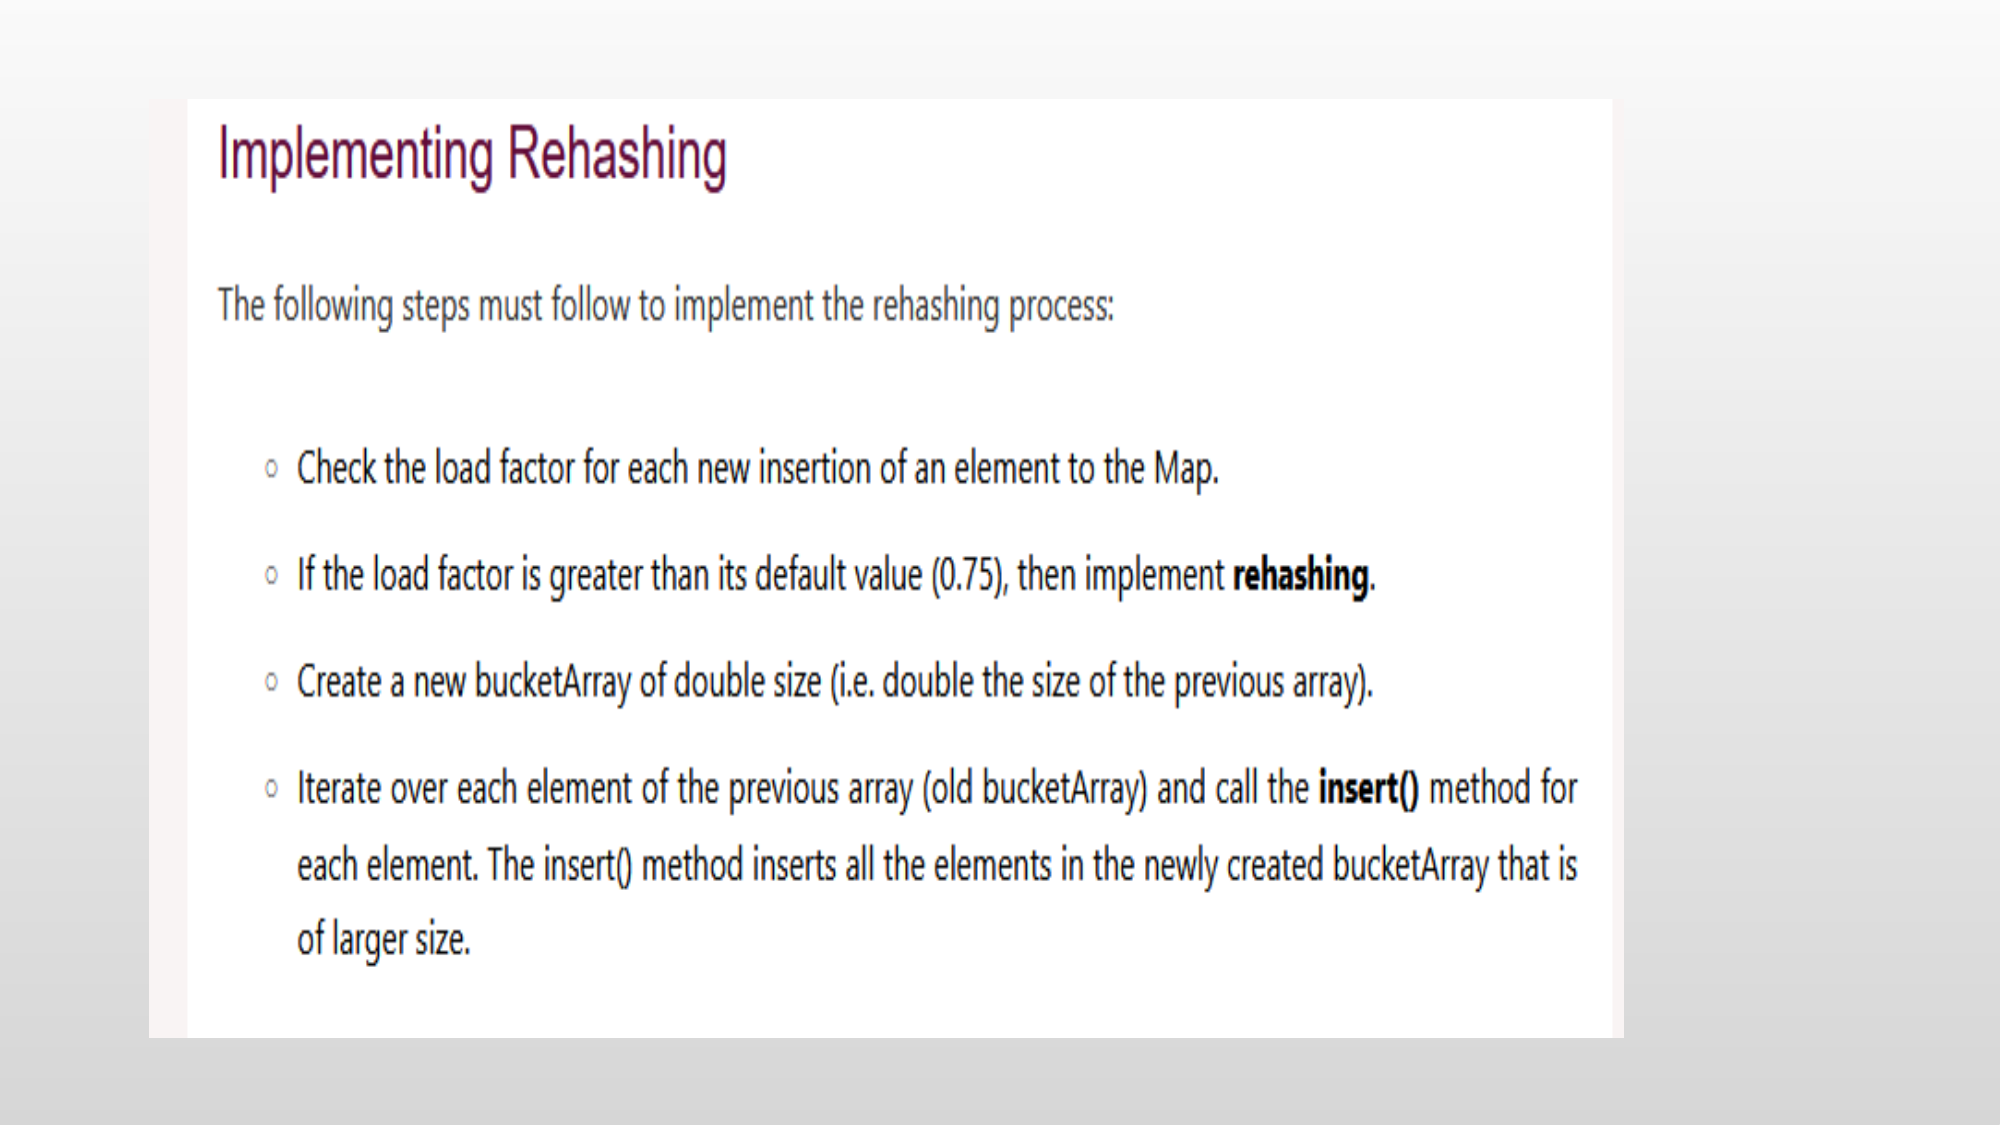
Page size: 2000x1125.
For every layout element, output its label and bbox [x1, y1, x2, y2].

picture [149, 99, 1624, 1038]
